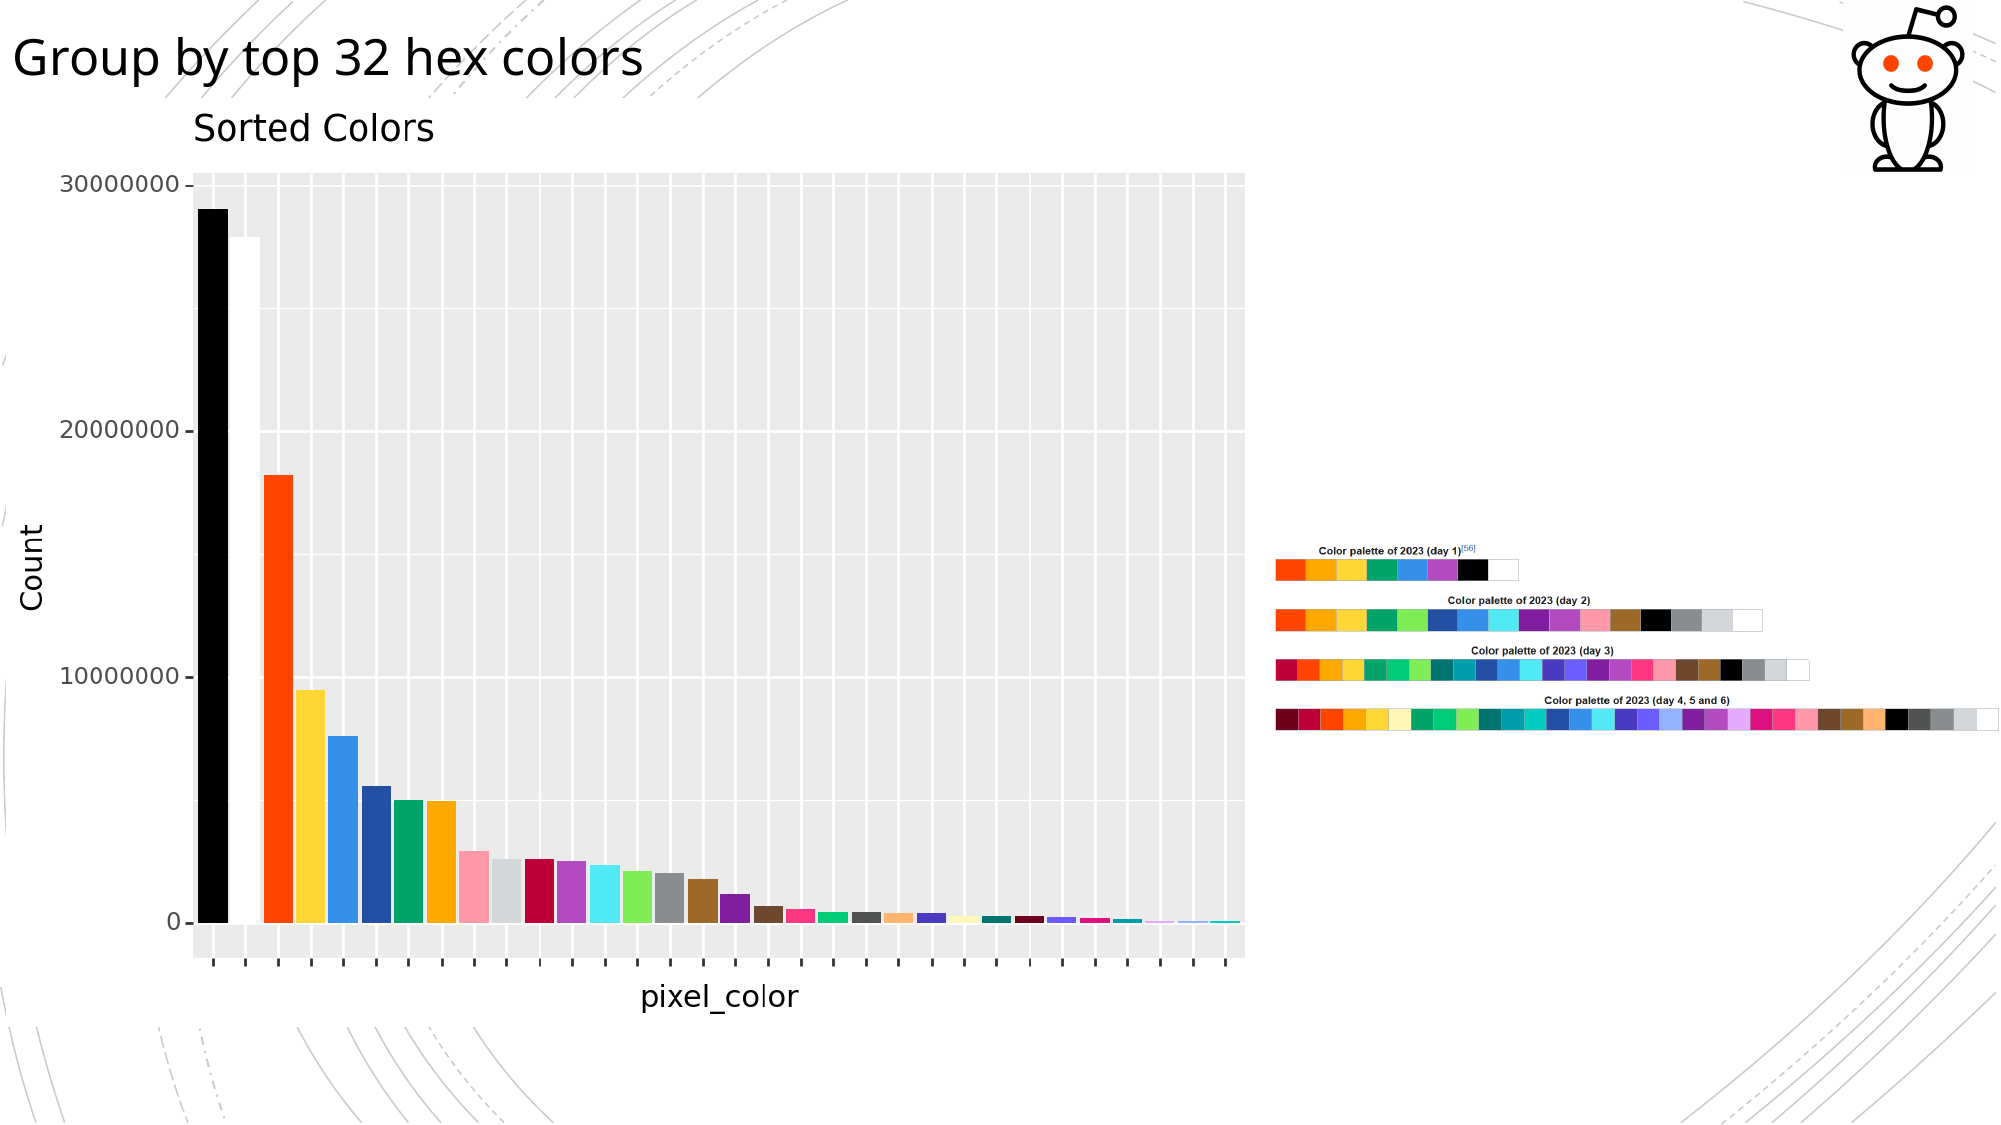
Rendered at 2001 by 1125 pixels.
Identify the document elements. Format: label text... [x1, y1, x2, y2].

picture [6, 98, 1253, 1027]
picture [1843, 0, 1973, 177]
picture [1265, 516, 2000, 738]
text_box Group by top 32 hex colors [0, 17, 660, 93]
